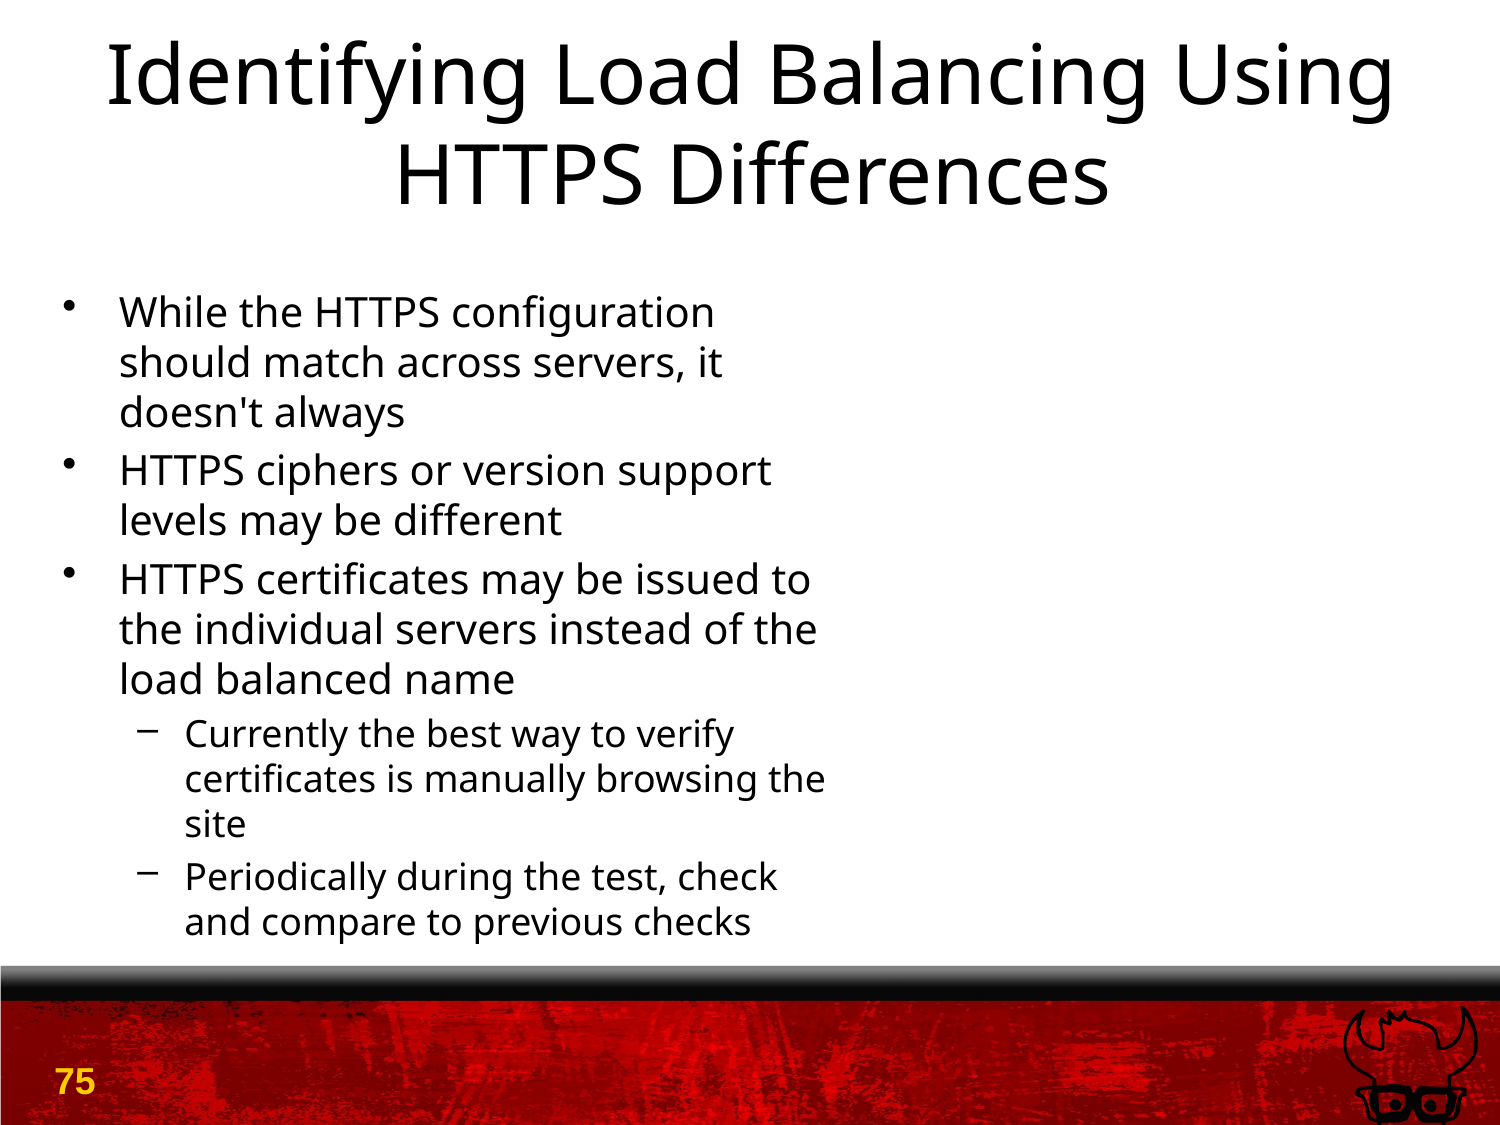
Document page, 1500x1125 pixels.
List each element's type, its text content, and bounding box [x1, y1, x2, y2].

title Identifying Load Balancing Using HTTPS Differences [35, 24, 1469, 219]
list While the HTTPS configuration should match across servers, it doesn't always HTTPS ciphers or version support levels may be different HTTPS certificates may be issued to the individual servers instead of the load balanced name Currently the best way to verify certificates is manually browsing the site Periodically during the test, check and compare to previous checks [47, 277, 848, 954]
picture [0, 282, 1500, 1125]
